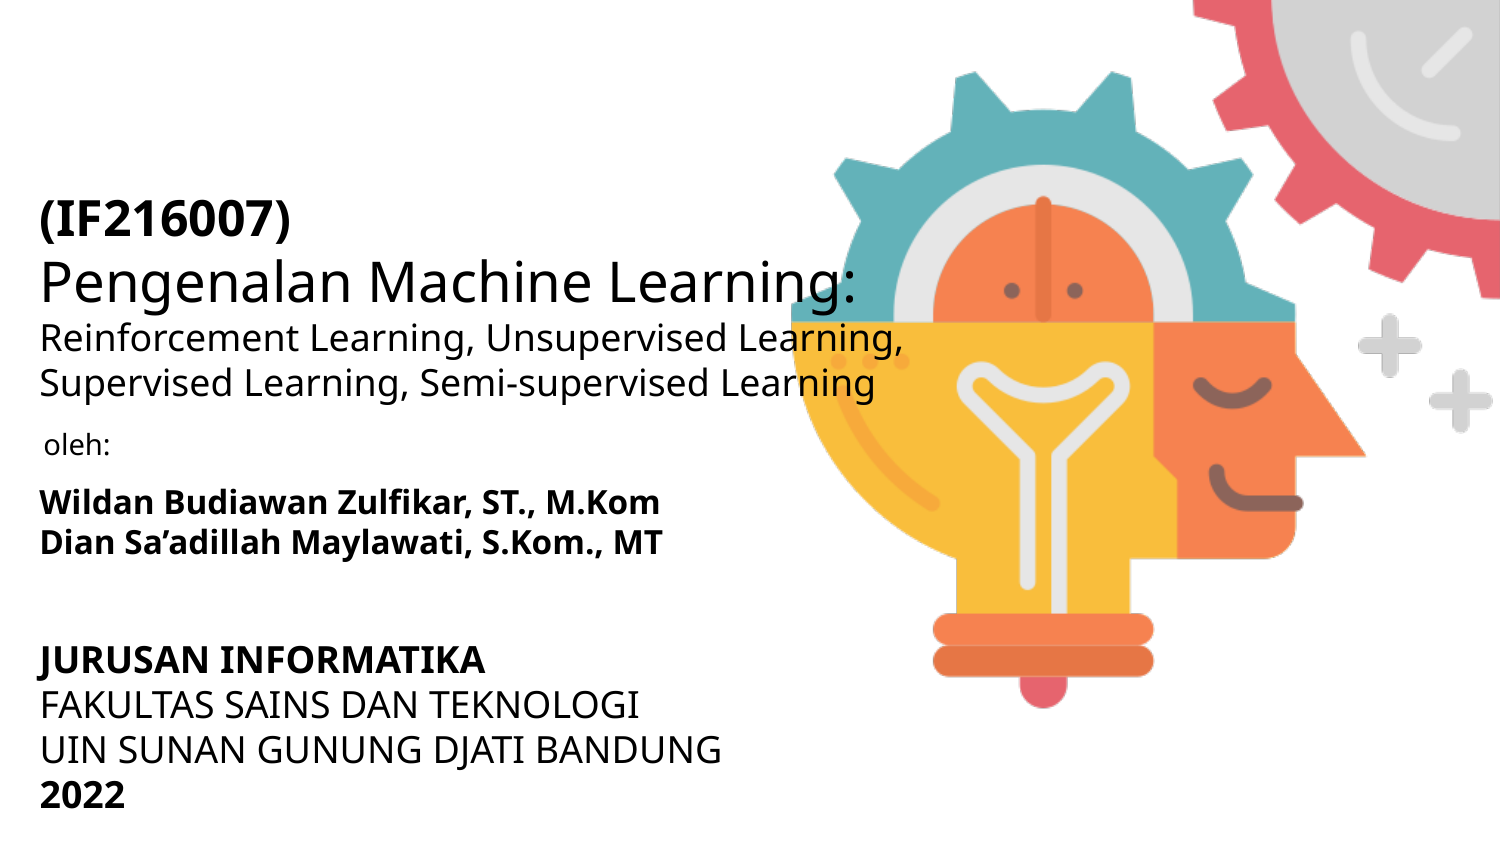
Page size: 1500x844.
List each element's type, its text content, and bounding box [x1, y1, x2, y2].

text_box Wildan Budiawan Zulfikar, ST., M.Kom Dian Sa’adillah Maylawati, S.Kom., MT [39, 481, 762, 562]
text_box (IF216007) Pengenalan Machine Learning: Reinforcement Learning, Unsupervised Learning, Supervised Learning, Semi-supervised Learning [39, 186, 762, 404]
text_box JURUSAN INFORMATIKA FAKULTAS SAINS DAN TEKNOLOGI UIN SUNAN GUNUNG DJATI BANDUNG 2022 [39, 636, 857, 817]
text_box oleh: [37, 412, 117, 462]
picture [767, 0, 1500, 732]
